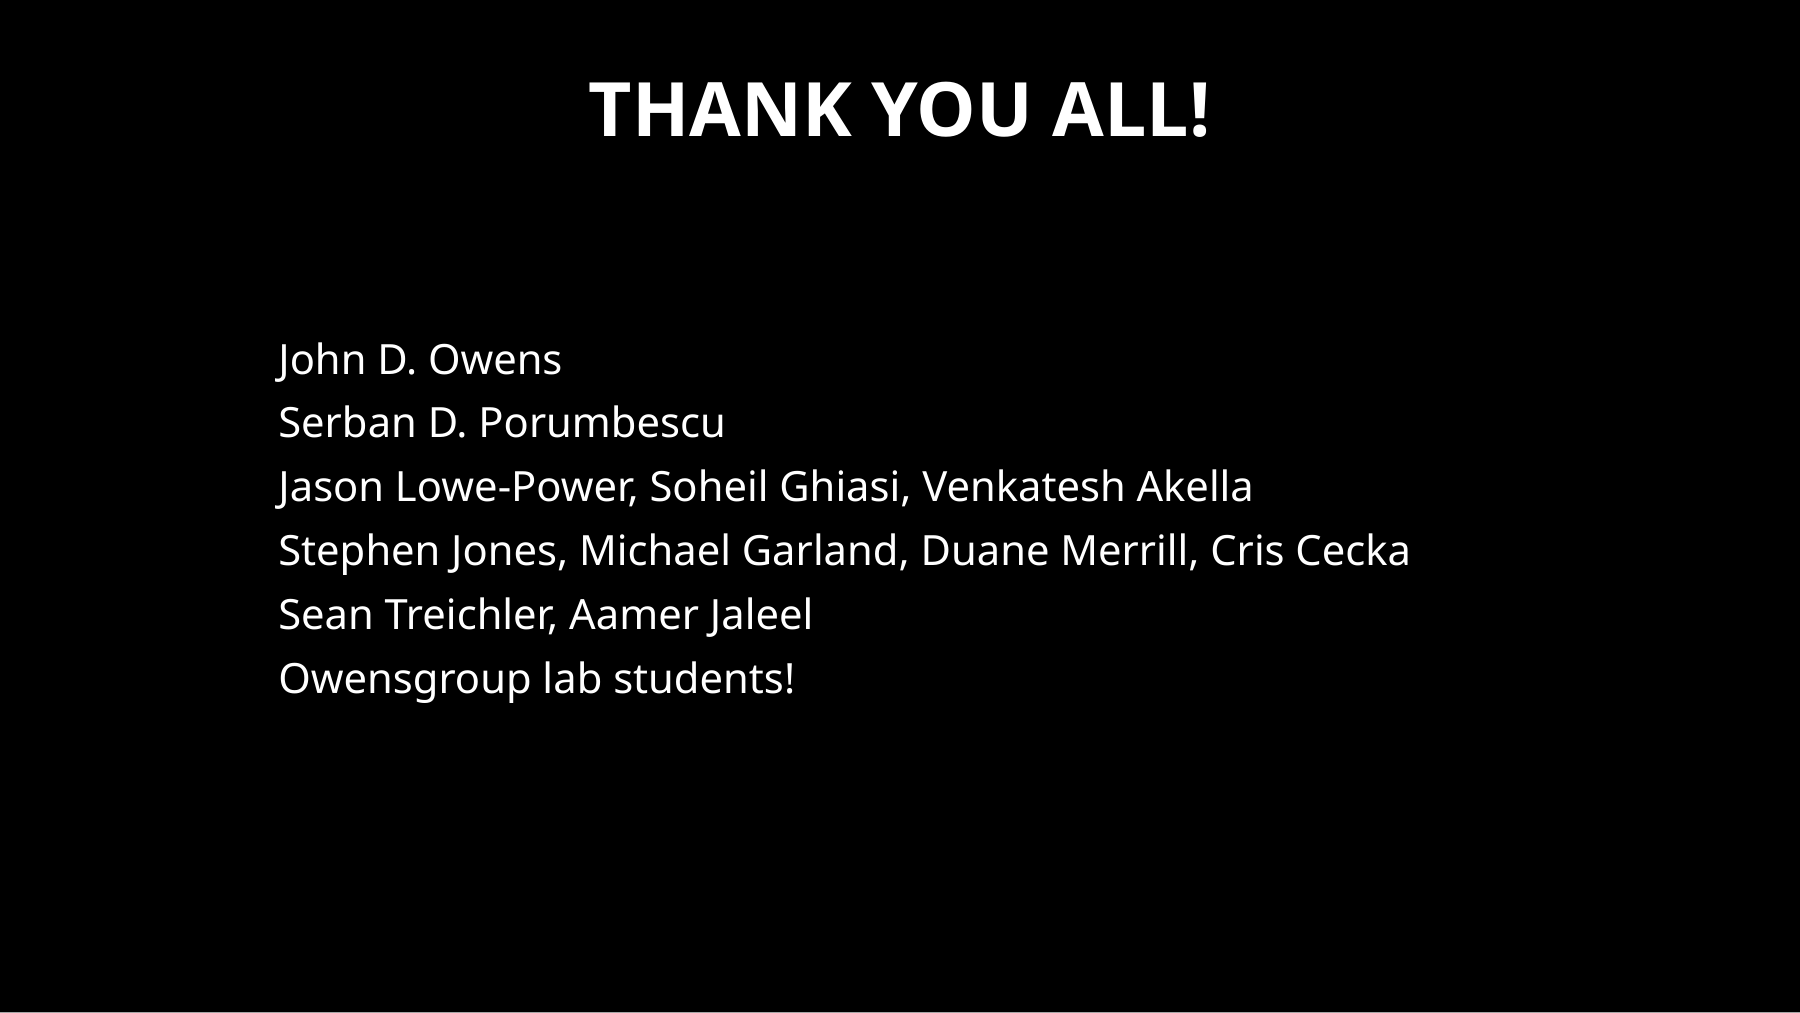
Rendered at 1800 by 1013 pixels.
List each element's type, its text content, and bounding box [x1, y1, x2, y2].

list John D. Owens Serban D. Porumbescu Jason Lowe-Power, Soheil Ghiasi, Venkatesh Akella Stephen Jones, Michael Garland, Duane Merrill, Cris Cecka Sean Treichler, Aamer Jaleel Owensgroup lab students! [225, 330, 1519, 682]
title THANK YOU ALL! [81, 64, 1719, 162]
